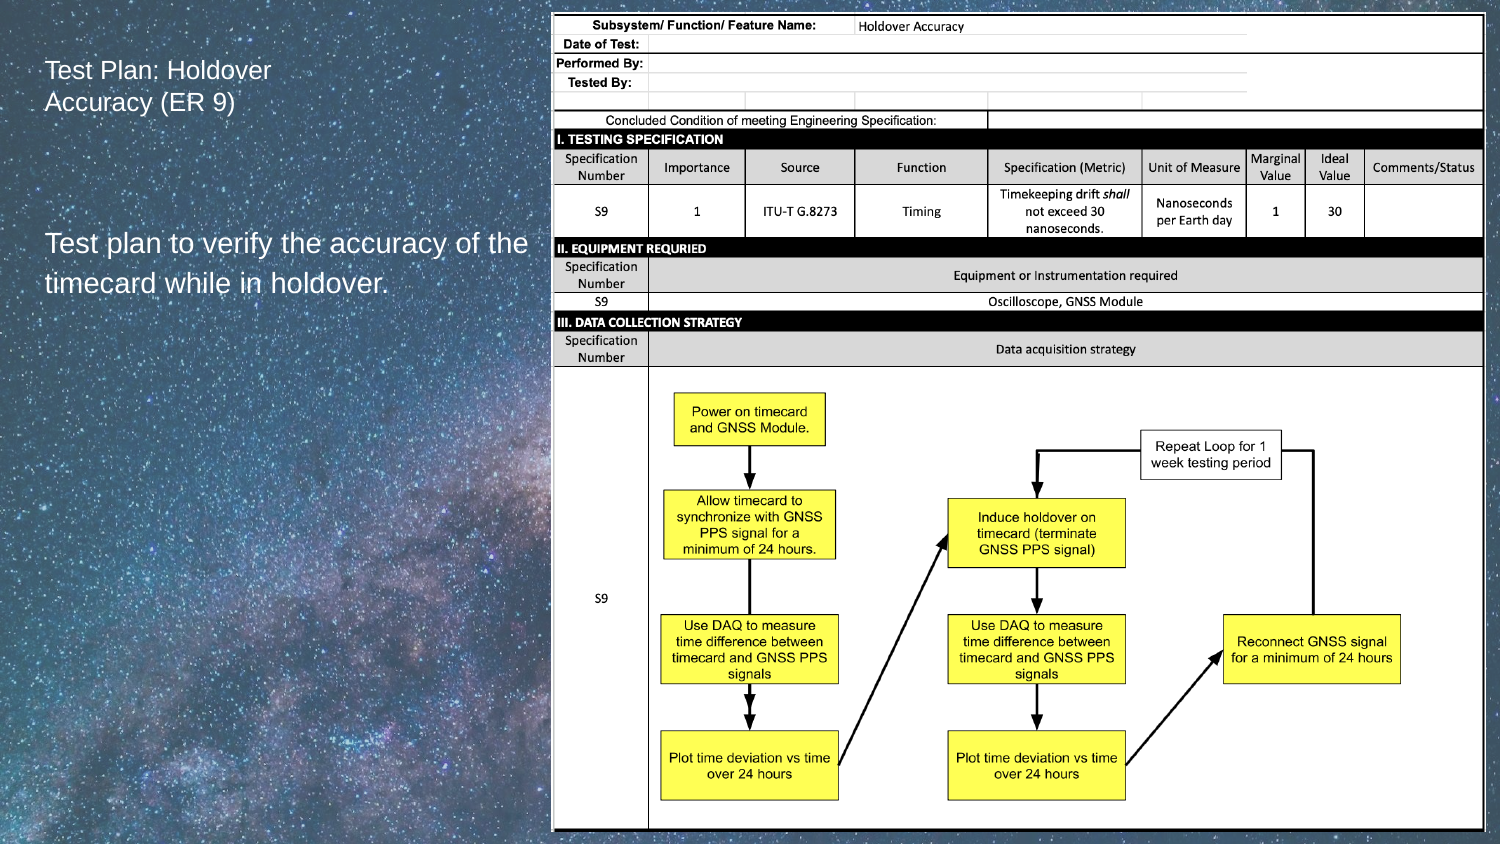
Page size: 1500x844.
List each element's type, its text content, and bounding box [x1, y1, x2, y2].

title Test Plan: Holdover Accuracy (ER 9) [29, 38, 545, 133]
picture [550, 12, 1486, 832]
list Test plan to verify the accuracy of the timecard while in holdover. [29, 204, 545, 765]
